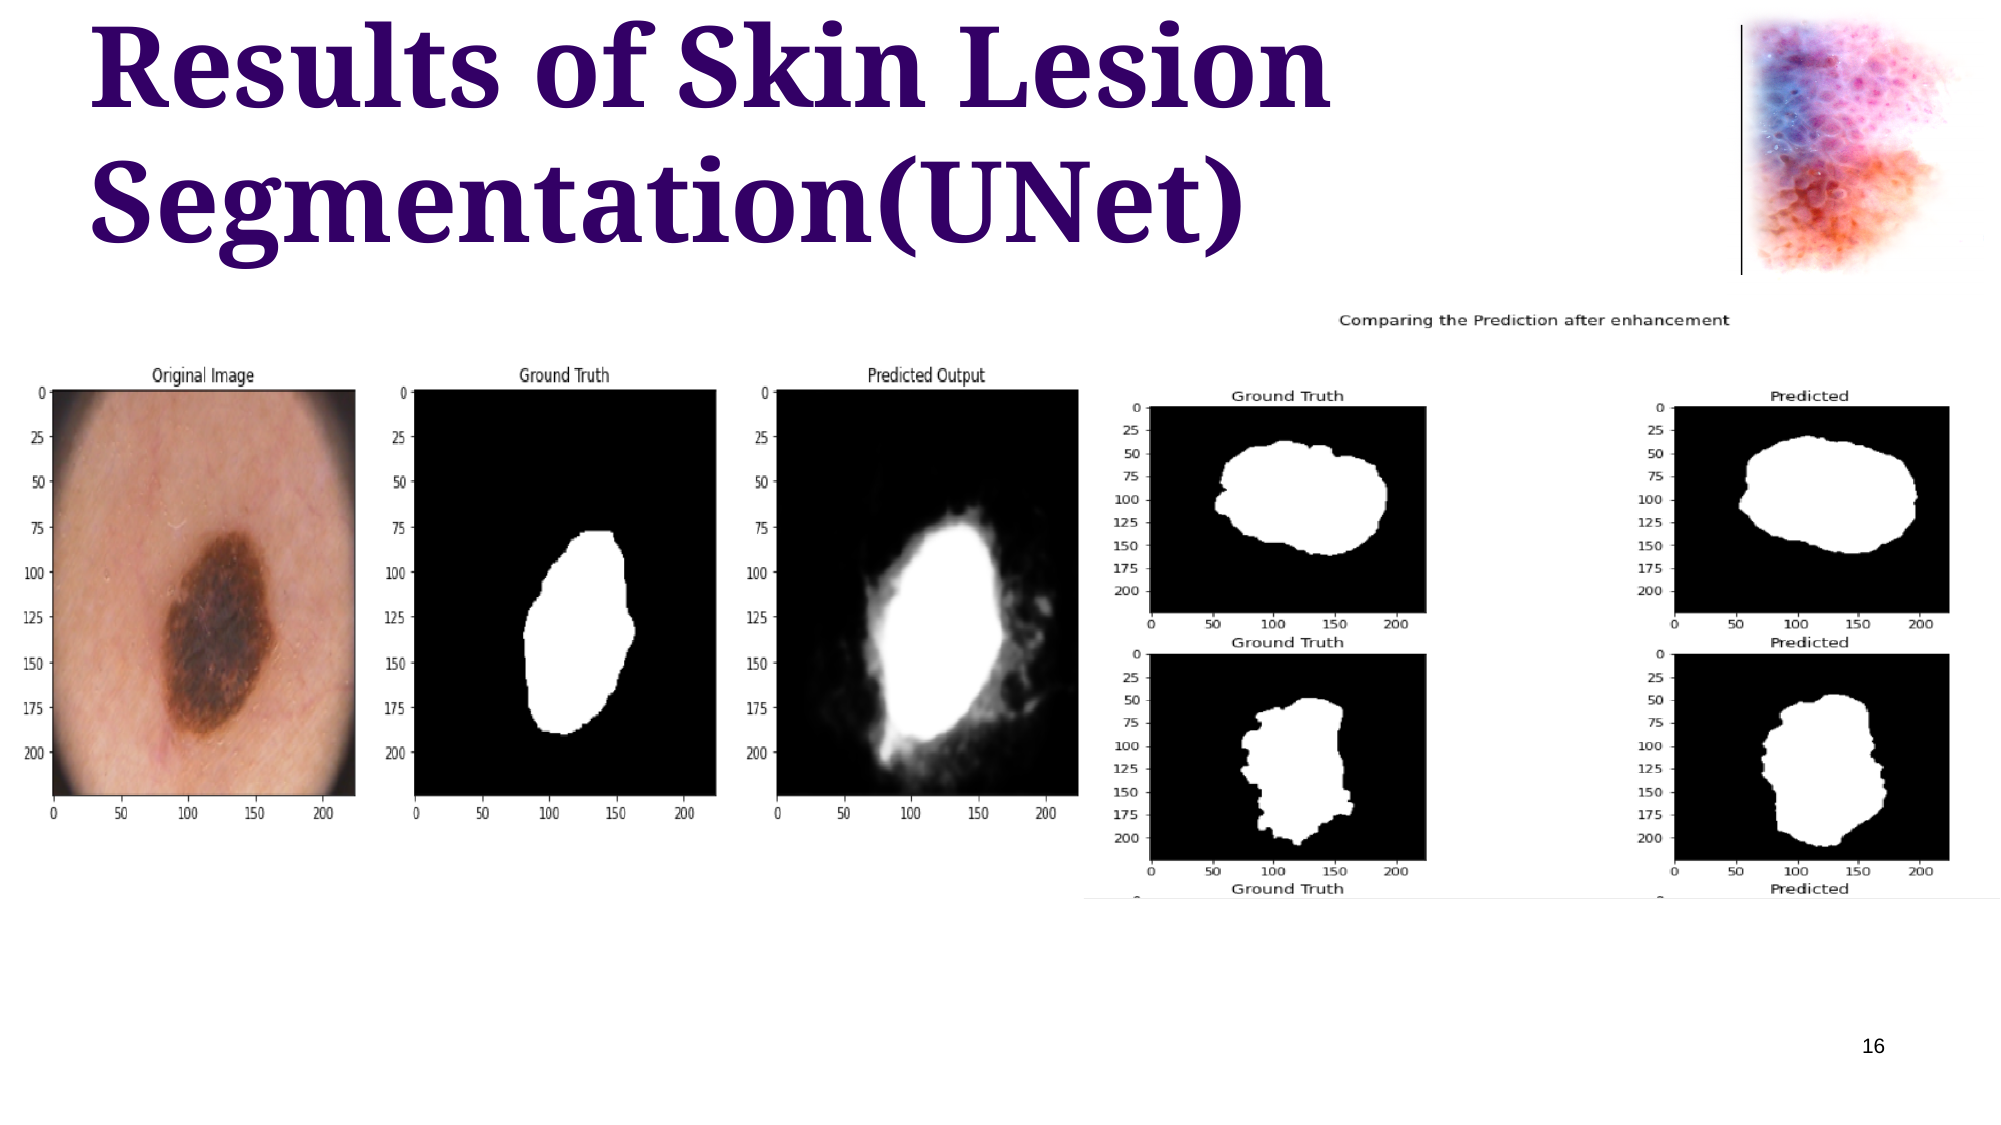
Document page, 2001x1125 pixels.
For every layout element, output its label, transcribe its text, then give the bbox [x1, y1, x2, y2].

slide_number 16 [1433, 1025, 1900, 1100]
picture [1083, 310, 2000, 899]
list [0, 355, 1083, 854]
picture [1727, 7, 1984, 295]
title Results of Skin Lesion Segmentation(UNet) [74, 60, 1746, 273]
